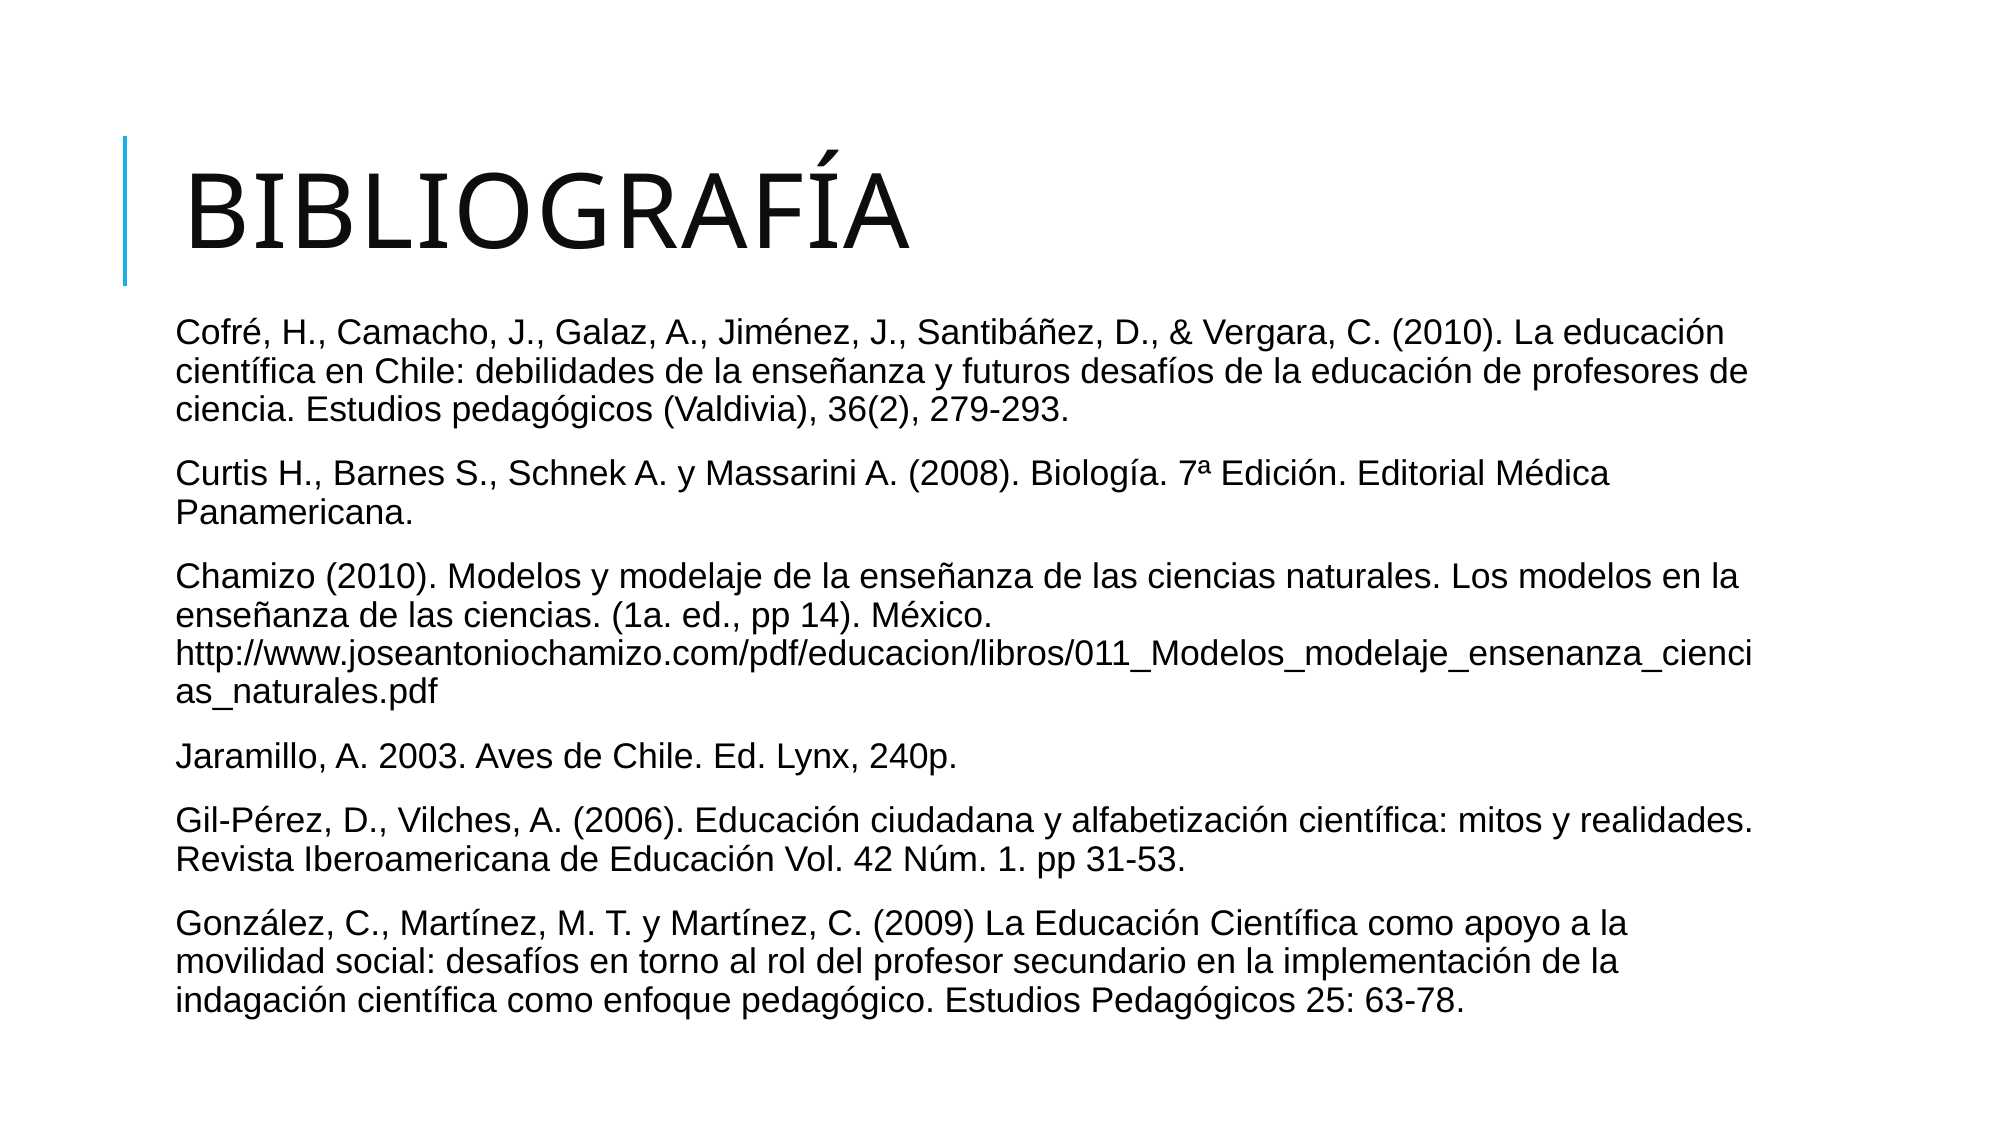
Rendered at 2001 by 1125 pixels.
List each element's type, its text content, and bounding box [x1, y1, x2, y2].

title bibliografía [168, 96, 1763, 306]
list Cofré, H., Camacho, J., Galaz, A., Jiménez, J., Santibáñez, D., & Vergara, C. (2010). La educación científica en Chile: debilidades de la enseñanza y futuros desafíos de la educación de profesores de ciencia. Estudios pedagógicos (Valdivia), 36(2), 279-293. Curtis H., Barnes S., Schnek A. y Massarini A. (2008). Biología. 7ª Edición. Editorial Médica Panamericana. Chamizo (2010). Modelos y modelaje de la enseñanza de las ciencias naturales. Los modelos en la enseñanza de las ciencias. (1a. ed., pp 14). México. http://www.joseantoniochamizo.com/pdf/educacion/libros/011_Modelos_modelaje_ensenanza_ciencias_naturales.pdf Jaramillo, A. 2003. Aves de Chile. Ed. Lynx, 240p. Gil-Pérez, D., Vilches, A. (2006). Educación ciudadana y alfabetización científica: mitos y realidades. Revista Iberoamericana de Educación Vol. 42 Núm. 1. pp 31-53. González, C., Martínez, M. T. y Martínez, C. (2009) La Educación Científica como apoyo a la movilidad social: desafíos en torno al rol del profesor secundario en la implementación de la indagación científica como enfoque pedagógico. Estudios Pedagógicos 25: 63-78. [168, 306, 1763, 1029]
